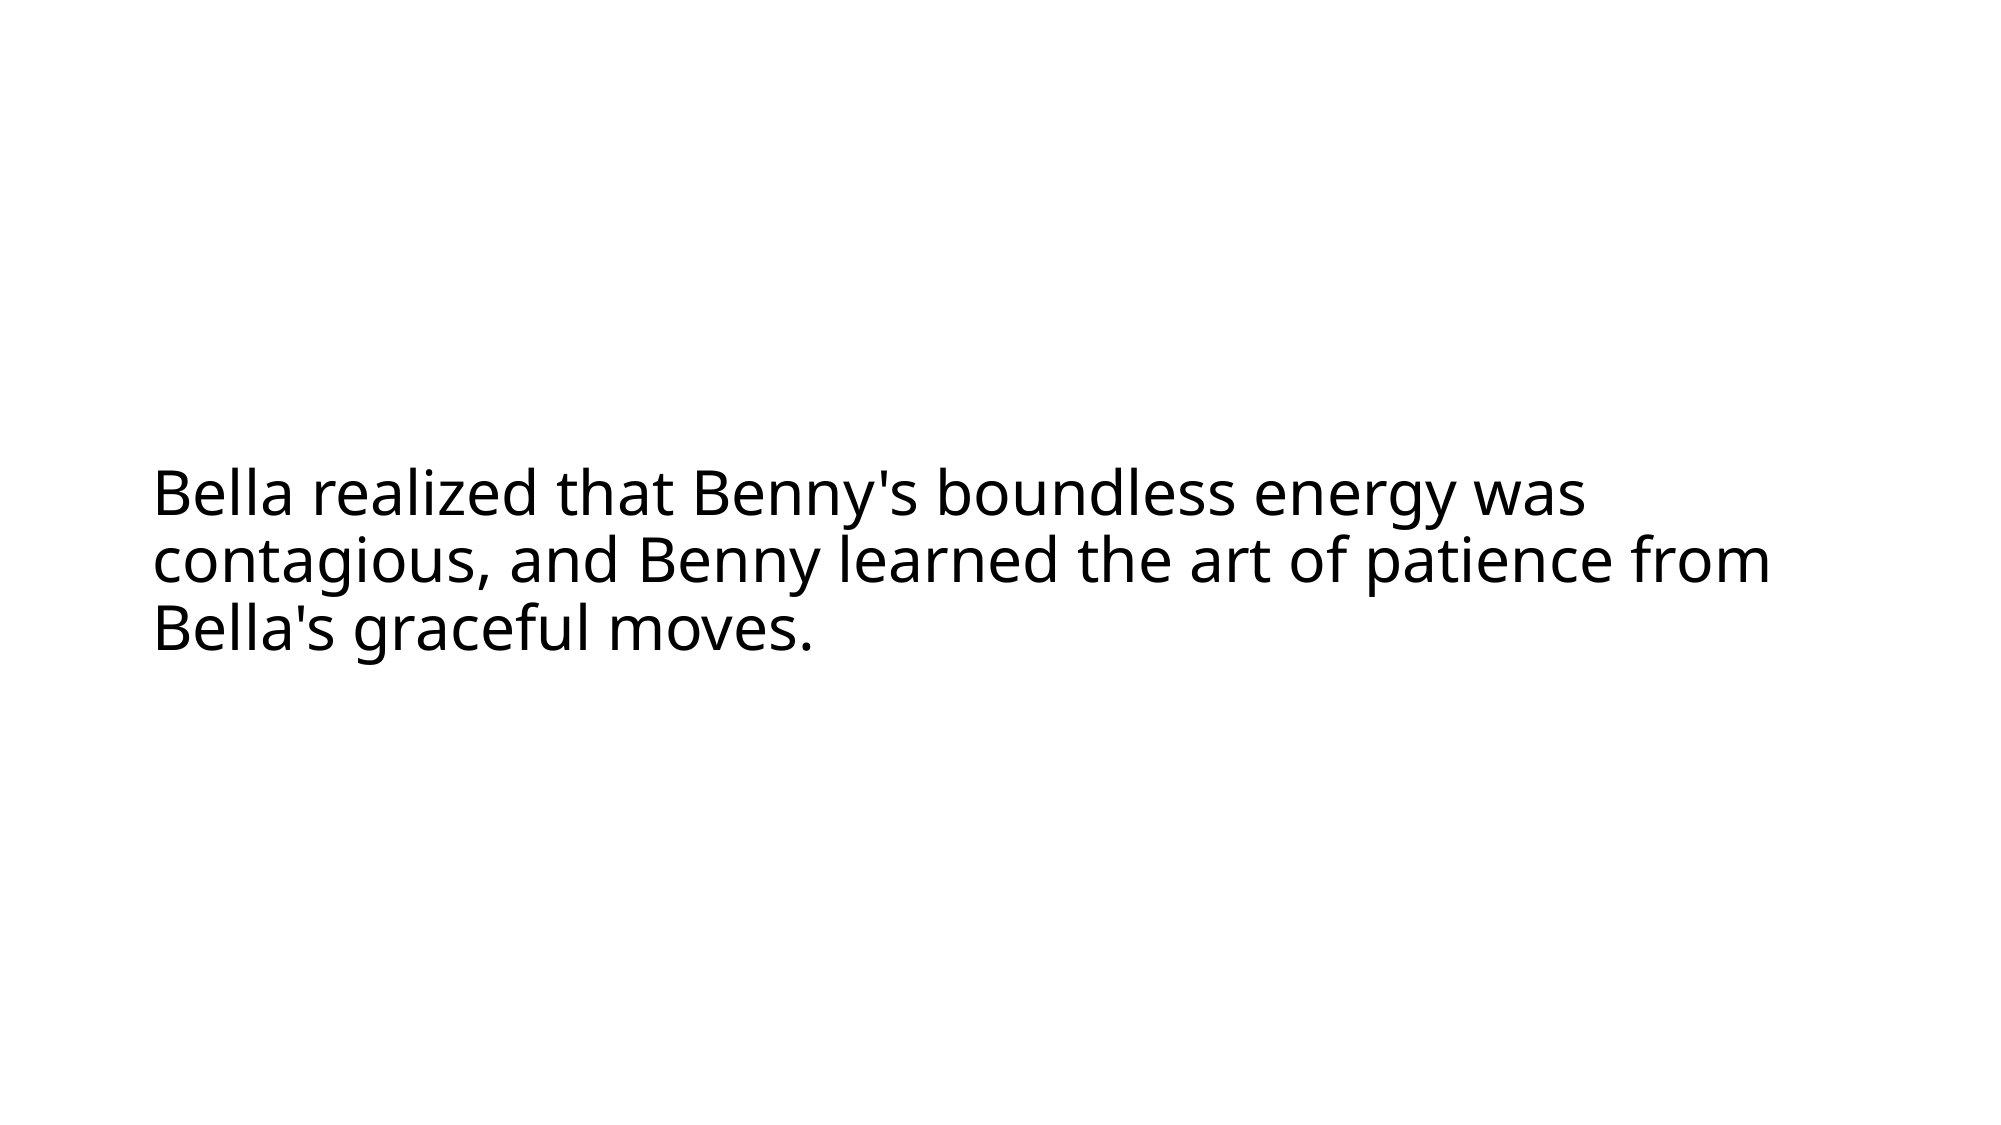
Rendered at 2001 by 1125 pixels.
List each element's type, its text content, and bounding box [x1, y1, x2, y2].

title Bella realized that Benny's boundless energy was contagious, and Benny learned the art of patience from Bella's graceful moves. [137, 453, 1863, 672]
